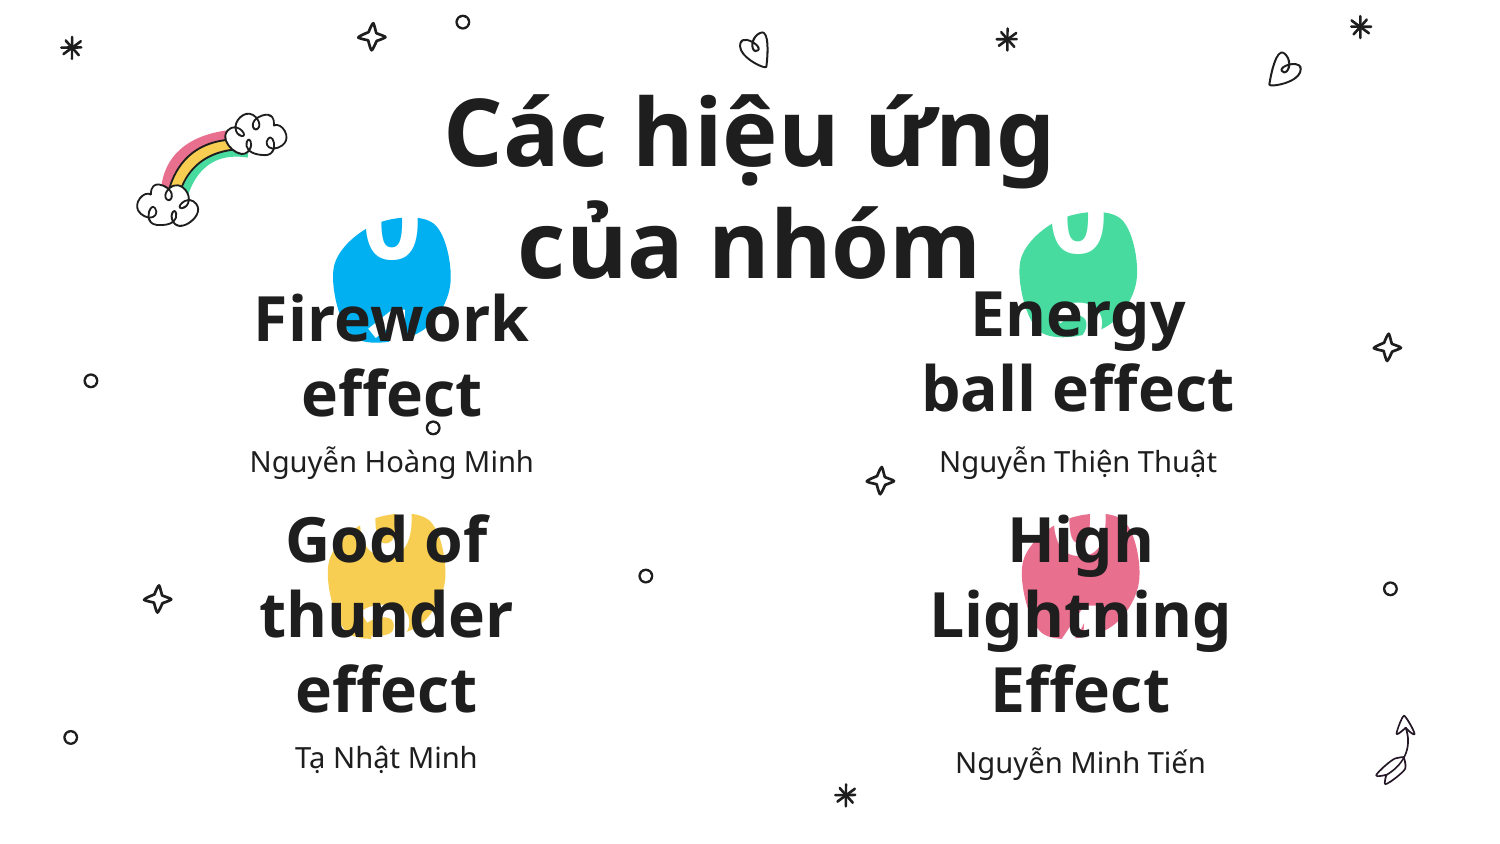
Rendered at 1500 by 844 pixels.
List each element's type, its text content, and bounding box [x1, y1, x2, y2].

subtitle Tạ Nhật Minh [206, 724, 567, 830]
text_box [445, 242, 451, 303]
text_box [136, 107, 288, 233]
title Các hiệu ứng của nhóm [368, 57, 1132, 170]
text_box [1038, 629, 1108, 639]
subtitle Firework effect [211, 354, 572, 428]
title 01 [339, 227, 445, 333]
text_box [1019, 249, 1025, 306]
text_box [1036, 328, 1104, 338]
text_box [344, 629, 414, 639]
text_box [440, 539, 446, 599]
title 03 [334, 523, 440, 629]
text_box [1134, 539, 1140, 599]
text_box [333, 254, 339, 312]
subtitle Nguyễn Hoàng Minh [211, 428, 572, 534]
text_box [1131, 235, 1138, 299]
text_box [1021, 550, 1028, 609]
subtitle Energy ball effect [898, 348, 1259, 428]
text_box [1058, 513, 1126, 523]
title 02 [1025, 222, 1131, 328]
text_box Nguyễn Minh Tiến [900, 729, 1261, 835]
text_box [349, 333, 419, 343]
subtitle God of thunder effect [174, 650, 600, 741]
text_box [369, 217, 438, 227]
text_box [865, 465, 896, 496]
text_box [142, 584, 173, 614]
text_box [327, 550, 334, 609]
text_box [425, 420, 441, 436]
text_box [638, 568, 654, 584]
text_box High Lightning Effect [863, 650, 1298, 741]
text_box [1054, 211, 1124, 222]
subtitle Nguyễn Thiện Thuật [898, 428, 1259, 534]
text_box 04 [1028, 523, 1134, 629]
